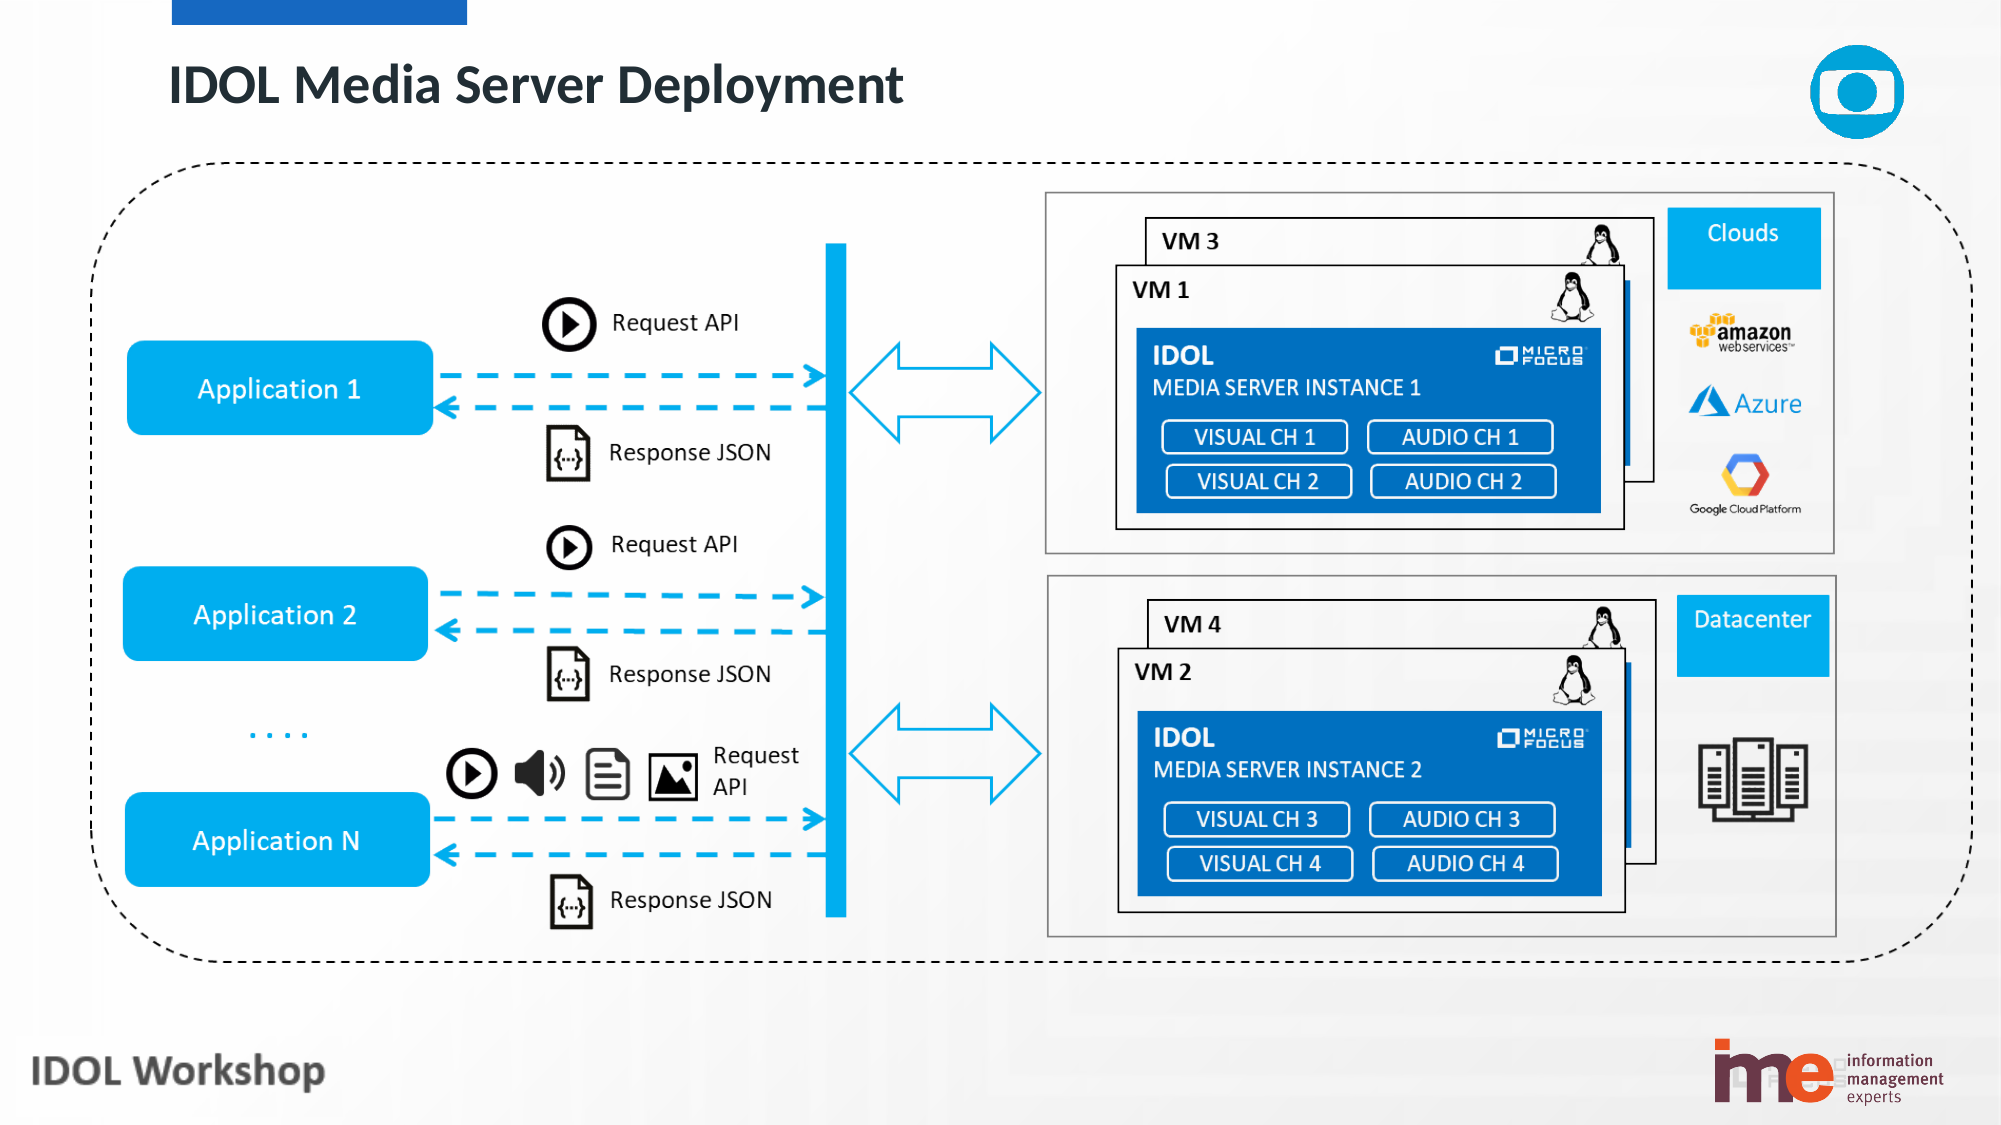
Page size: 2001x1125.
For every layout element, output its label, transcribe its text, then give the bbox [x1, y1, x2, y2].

picture [1713, 1036, 1947, 1108]
title IDOL Media Server Deployment [153, 48, 1338, 124]
picture [16, 1036, 352, 1117]
picture [1789, 37, 1925, 146]
picture [89, 162, 1973, 963]
